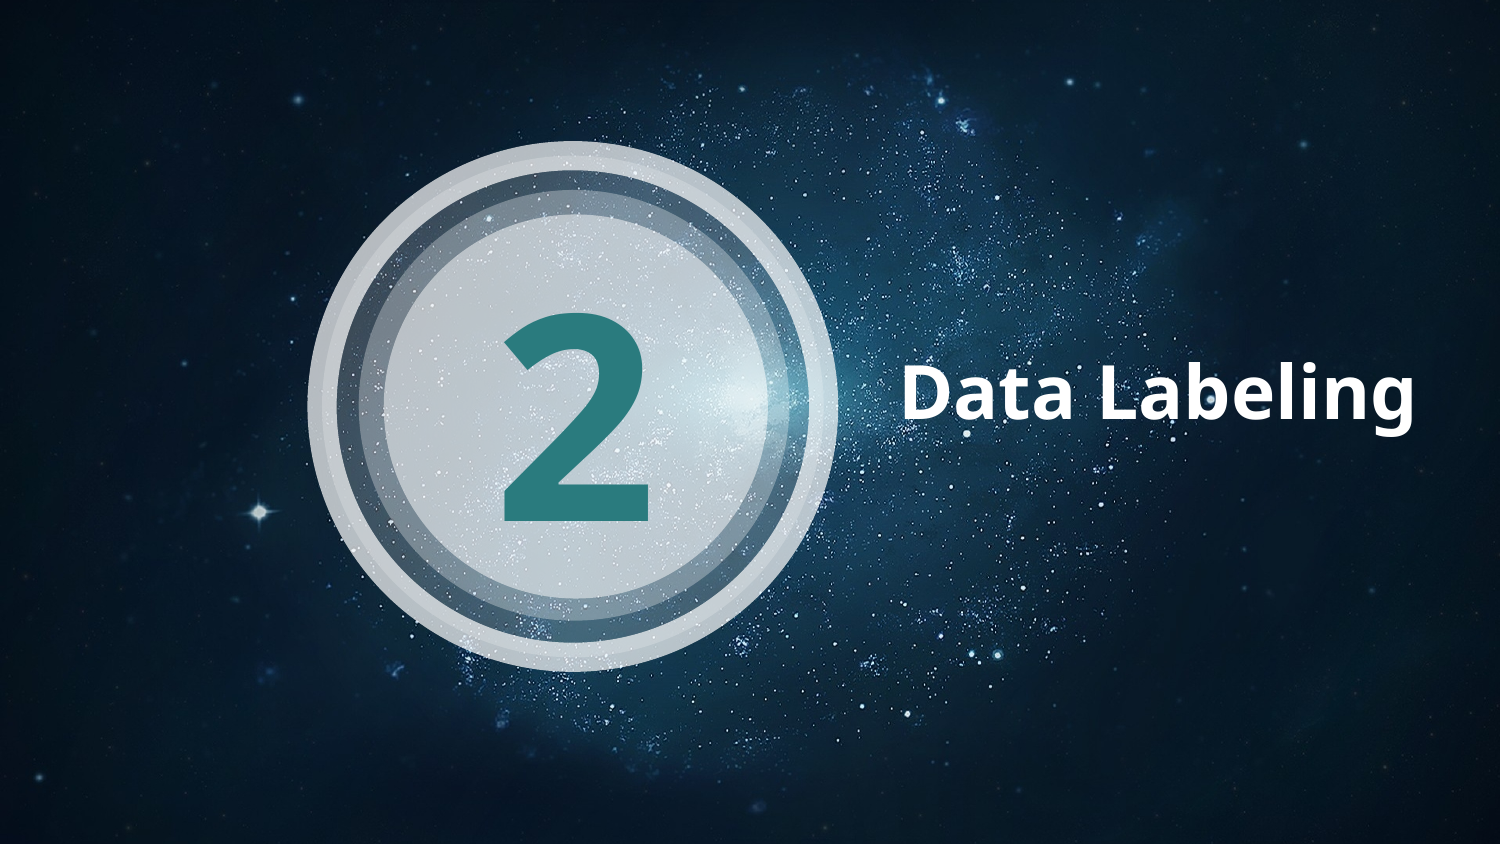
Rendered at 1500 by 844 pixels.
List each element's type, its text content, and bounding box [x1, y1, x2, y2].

text_box [356, 187, 792, 623]
text_box 2 [381, 212, 770, 601]
picture [0, 0, 1500, 844]
text_box [319, 153, 826, 660]
text_box Data Labeling [883, 337, 1434, 443]
